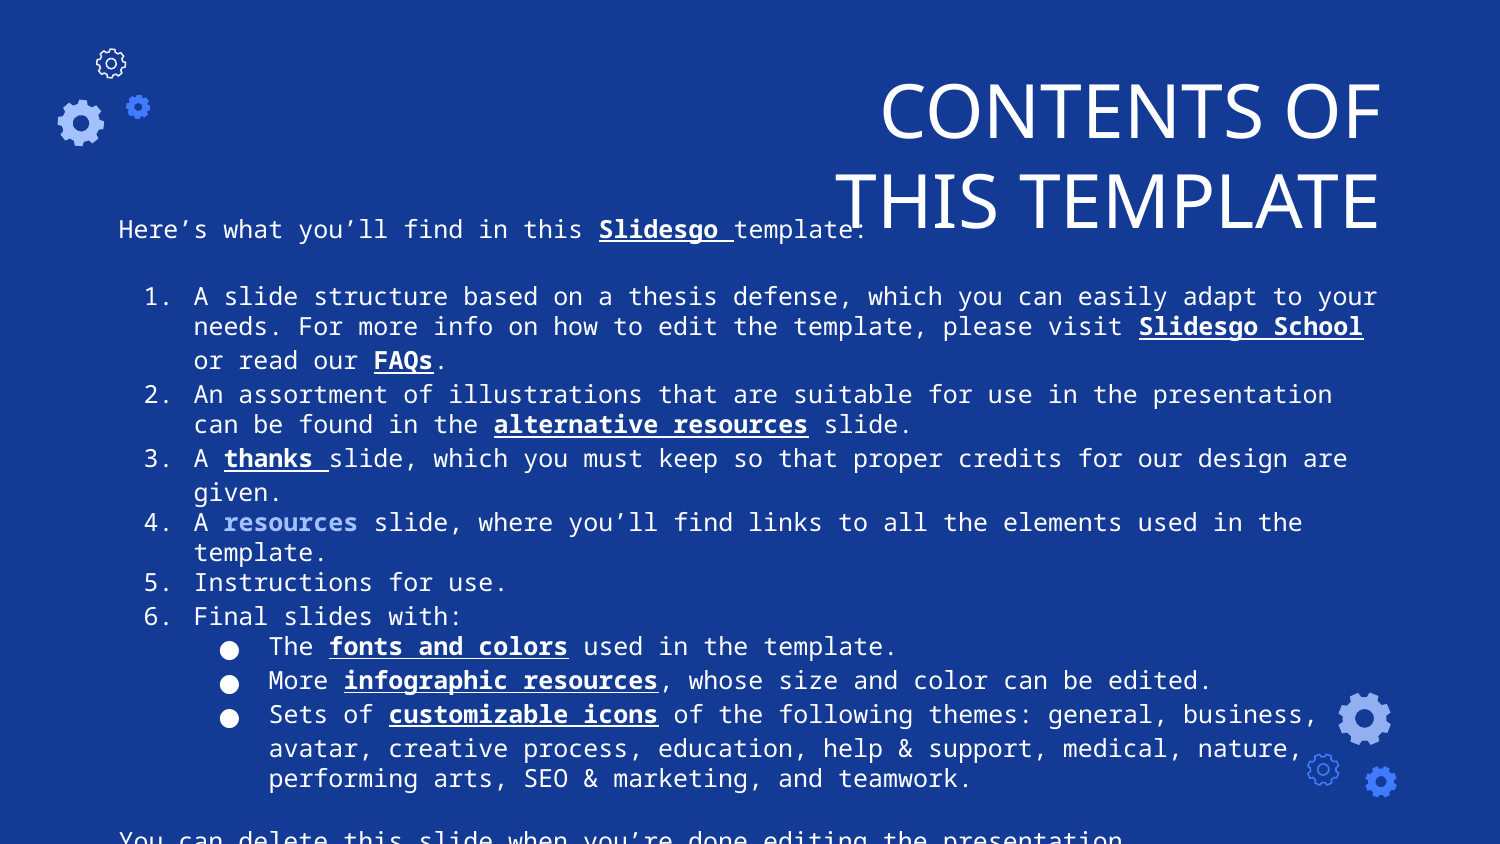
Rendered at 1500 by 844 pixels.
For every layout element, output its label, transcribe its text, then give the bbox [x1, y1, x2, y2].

list Here’s what you’ll find in this Slidesgo template: A slide structure based on a thesis defense, which you can easily adapt to your needs. For more info on how to edit the template, please visit Slidesgo School or read our FAQs. An assortment of illustrations that are suitable for use in the presentation can be found in the alternative resources slide. A thanks slide, which you must keep so that proper credits for our design are given. A resources slide, where you’ll find links to all the elements used in the template. Instructions for use. Final slides with: The fonts and colors used in the template. More infographic resources, whose size and color can be edited. Sets of customizable icons of the following themes: general, business, avatar, creative process, education, help & support, medical, nature, performing arts, SEO & marketing, and teamwork. You can delete this slide when you’re done editing the presentation. [103, 198, 1397, 759]
title CONTENTS OF THIS TEMPLATE [711, 48, 1397, 155]
